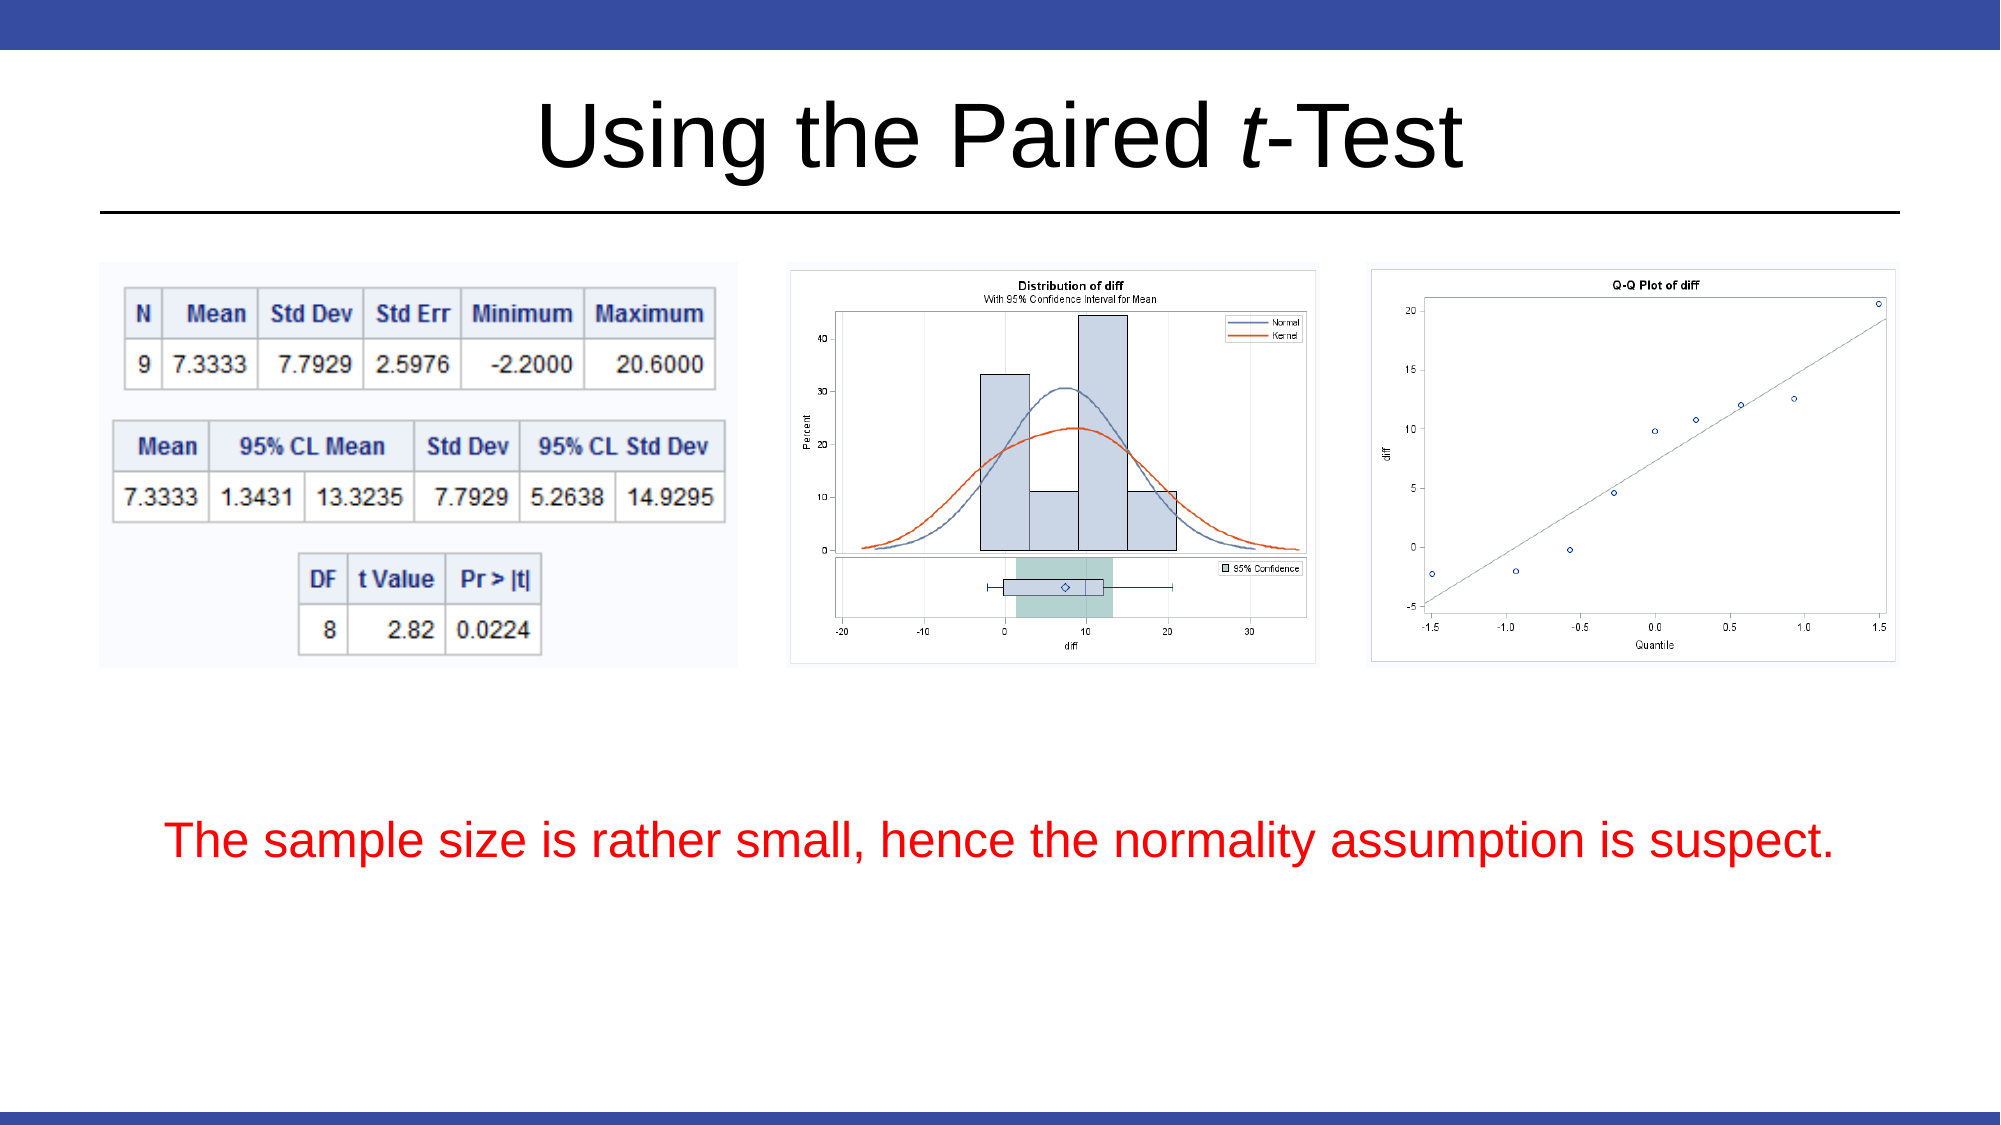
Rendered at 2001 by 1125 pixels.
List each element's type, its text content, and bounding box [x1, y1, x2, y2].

text_box The sample size is rather small, hence the normality assumption is suspect. [99, 799, 1900, 876]
picture [1366, 262, 1901, 669]
picture [99, 262, 738, 669]
title Using the Paired t-Test [99, 37, 1900, 225]
picture [786, 262, 1320, 669]
